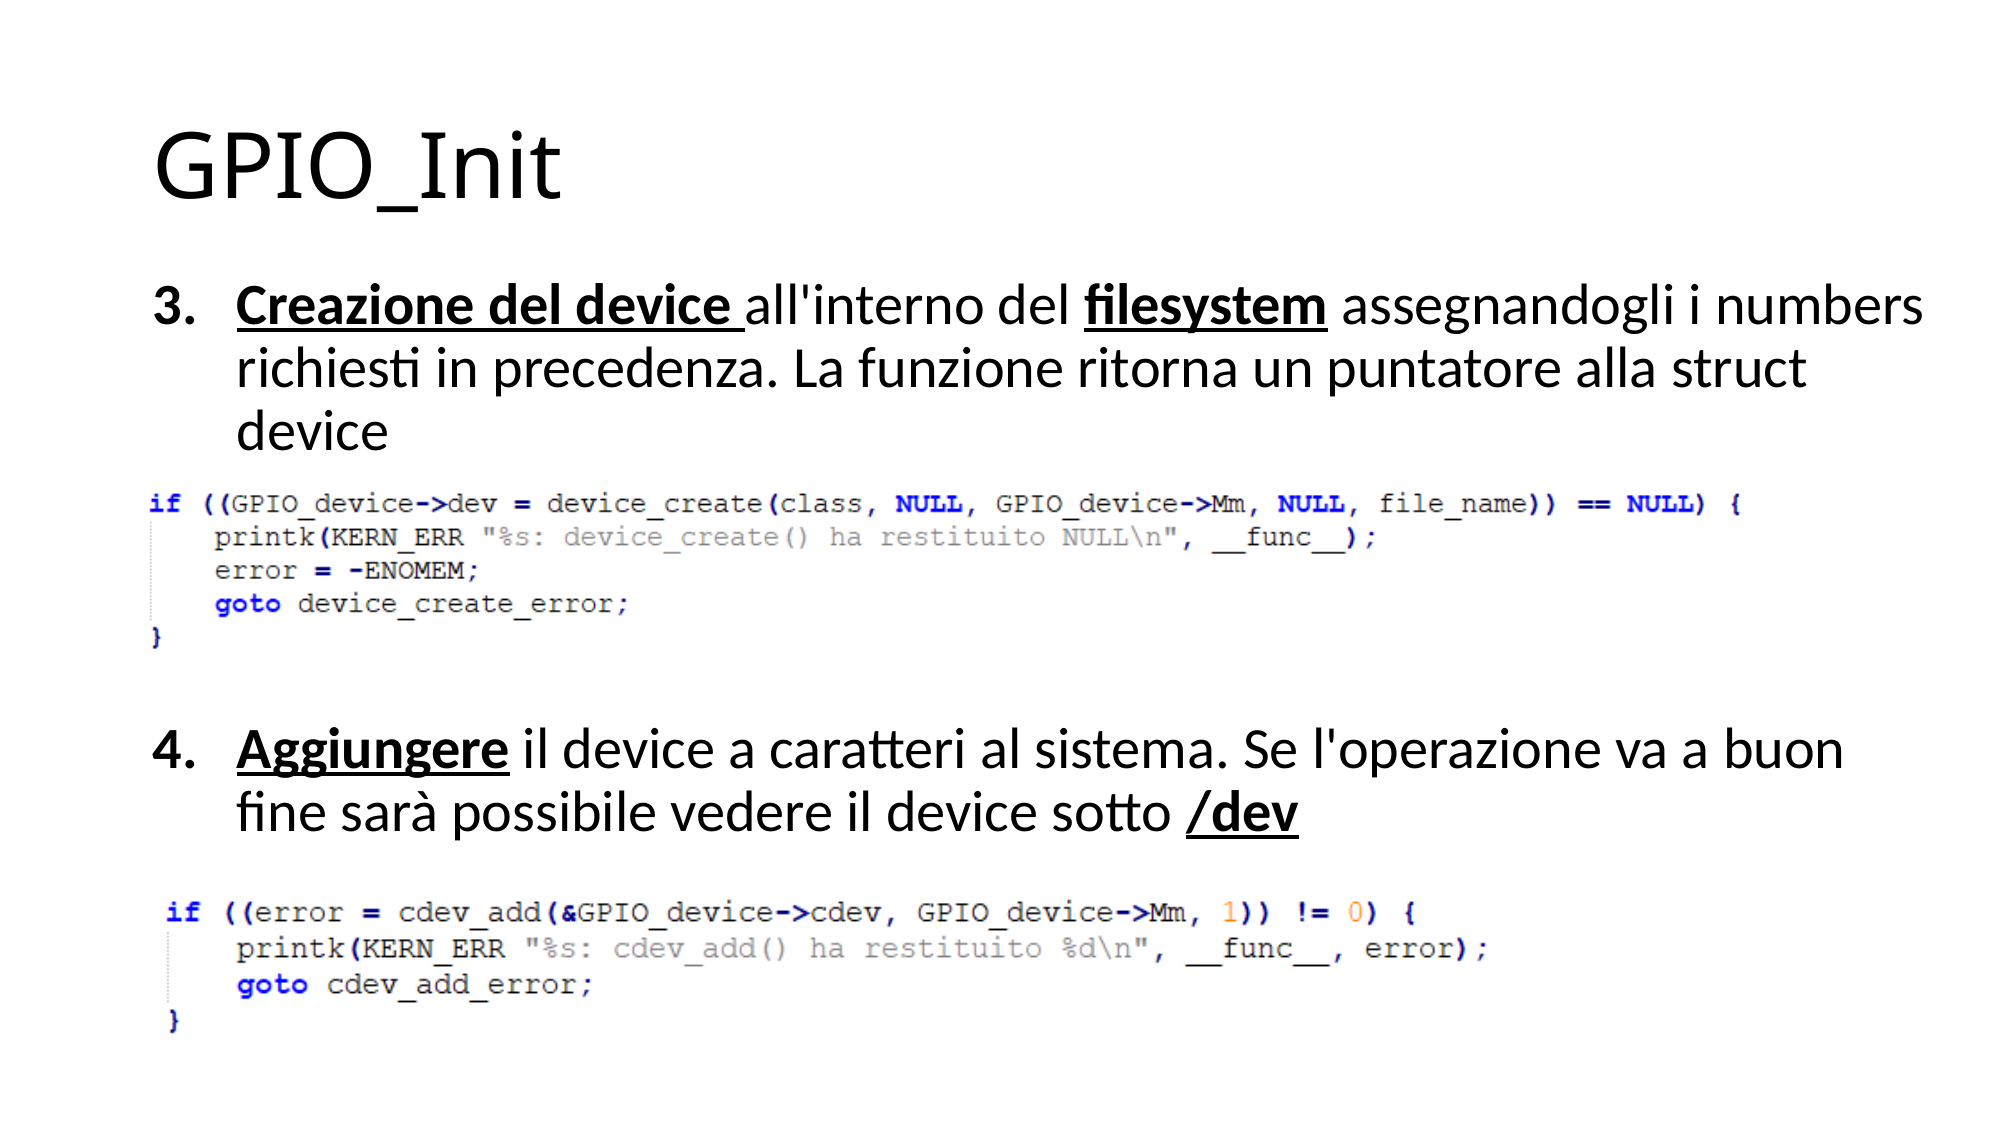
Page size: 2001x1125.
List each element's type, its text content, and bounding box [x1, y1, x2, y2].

list Creazione del device all'interno del filesystem assegnandogli i numbers richiesti in precedenza. La funzione ritorna un puntatore alla struct device [137, 266, 1980, 484]
title GPIO_Init [137, 59, 1863, 266]
text_box Aggiungere il device a caratteri al sistema. Se l'operazione va a buon fine sarà possibile vedere il device sotto /dev [137, 710, 1863, 861]
picture [137, 884, 1503, 1046]
picture [137, 484, 1759, 665]
